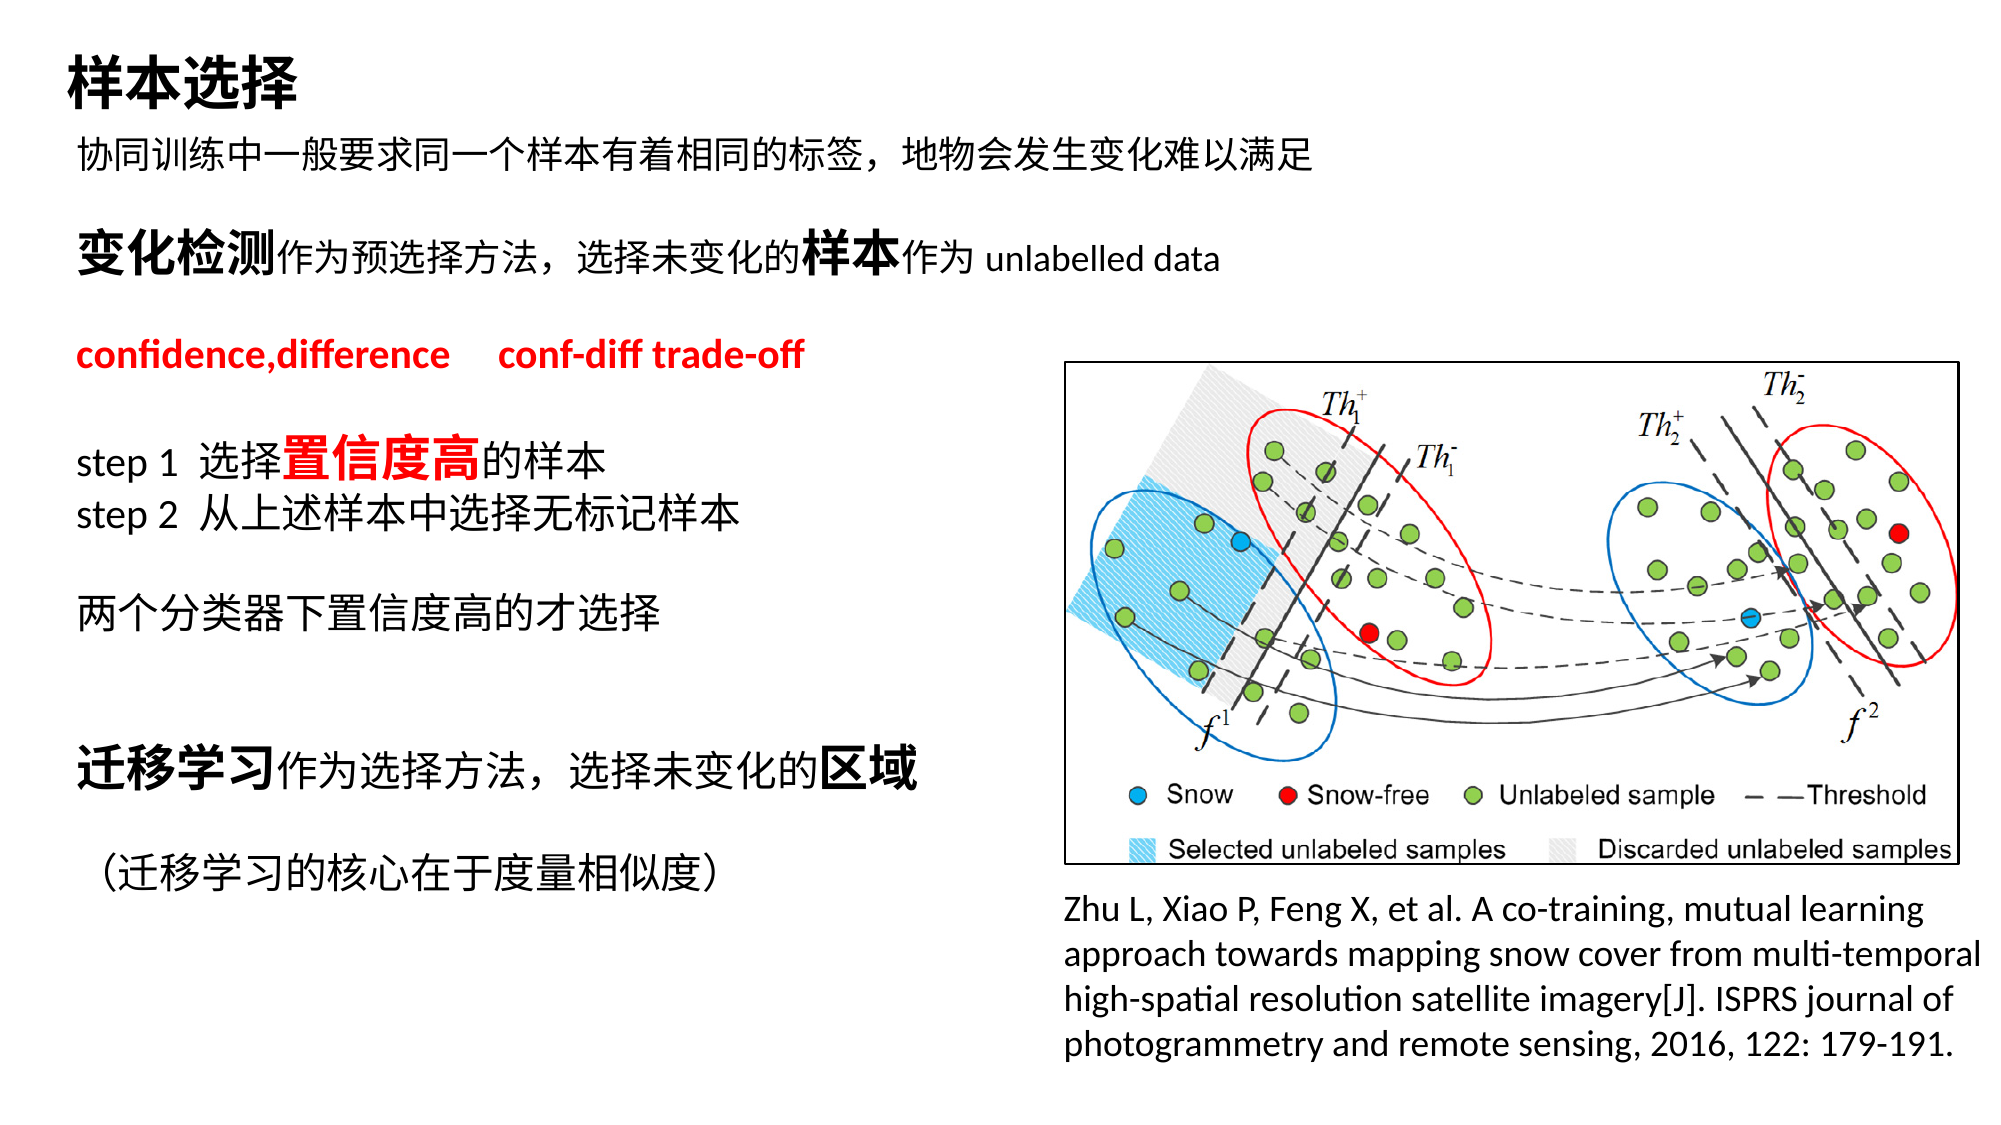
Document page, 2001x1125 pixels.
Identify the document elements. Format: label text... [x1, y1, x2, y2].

text_box Zhu L, Xiao P, Feng X, et al. A co-training, mutual learning approach towards mapping snow cover from multi-temporal high-spatial resolution satellite imagery[J]. ISPRS journal of photogrammetry and remote sensing, 2016, 122: 179-191. [1048, 876, 2000, 1072]
text_box 协同训练中一般要求同一个样本有着相同的标签，地物会发生变化难以满足 变化检测作为预选择方法，选择未变化的样本作为unlabelled data confidence,difference conf-diff trade-off step 1 选择置信度高的样本 step 2 从上述样本中选择无标记样本 两个分类器下置信度高的才选择 迁移学习作为选择方法，选择未变化的区域 （迁移学习的核心在于度量相似度） [61, 124, 1496, 904]
text_box 样本选择 [51, 38, 549, 124]
picture [1065, 362, 1958, 863]
